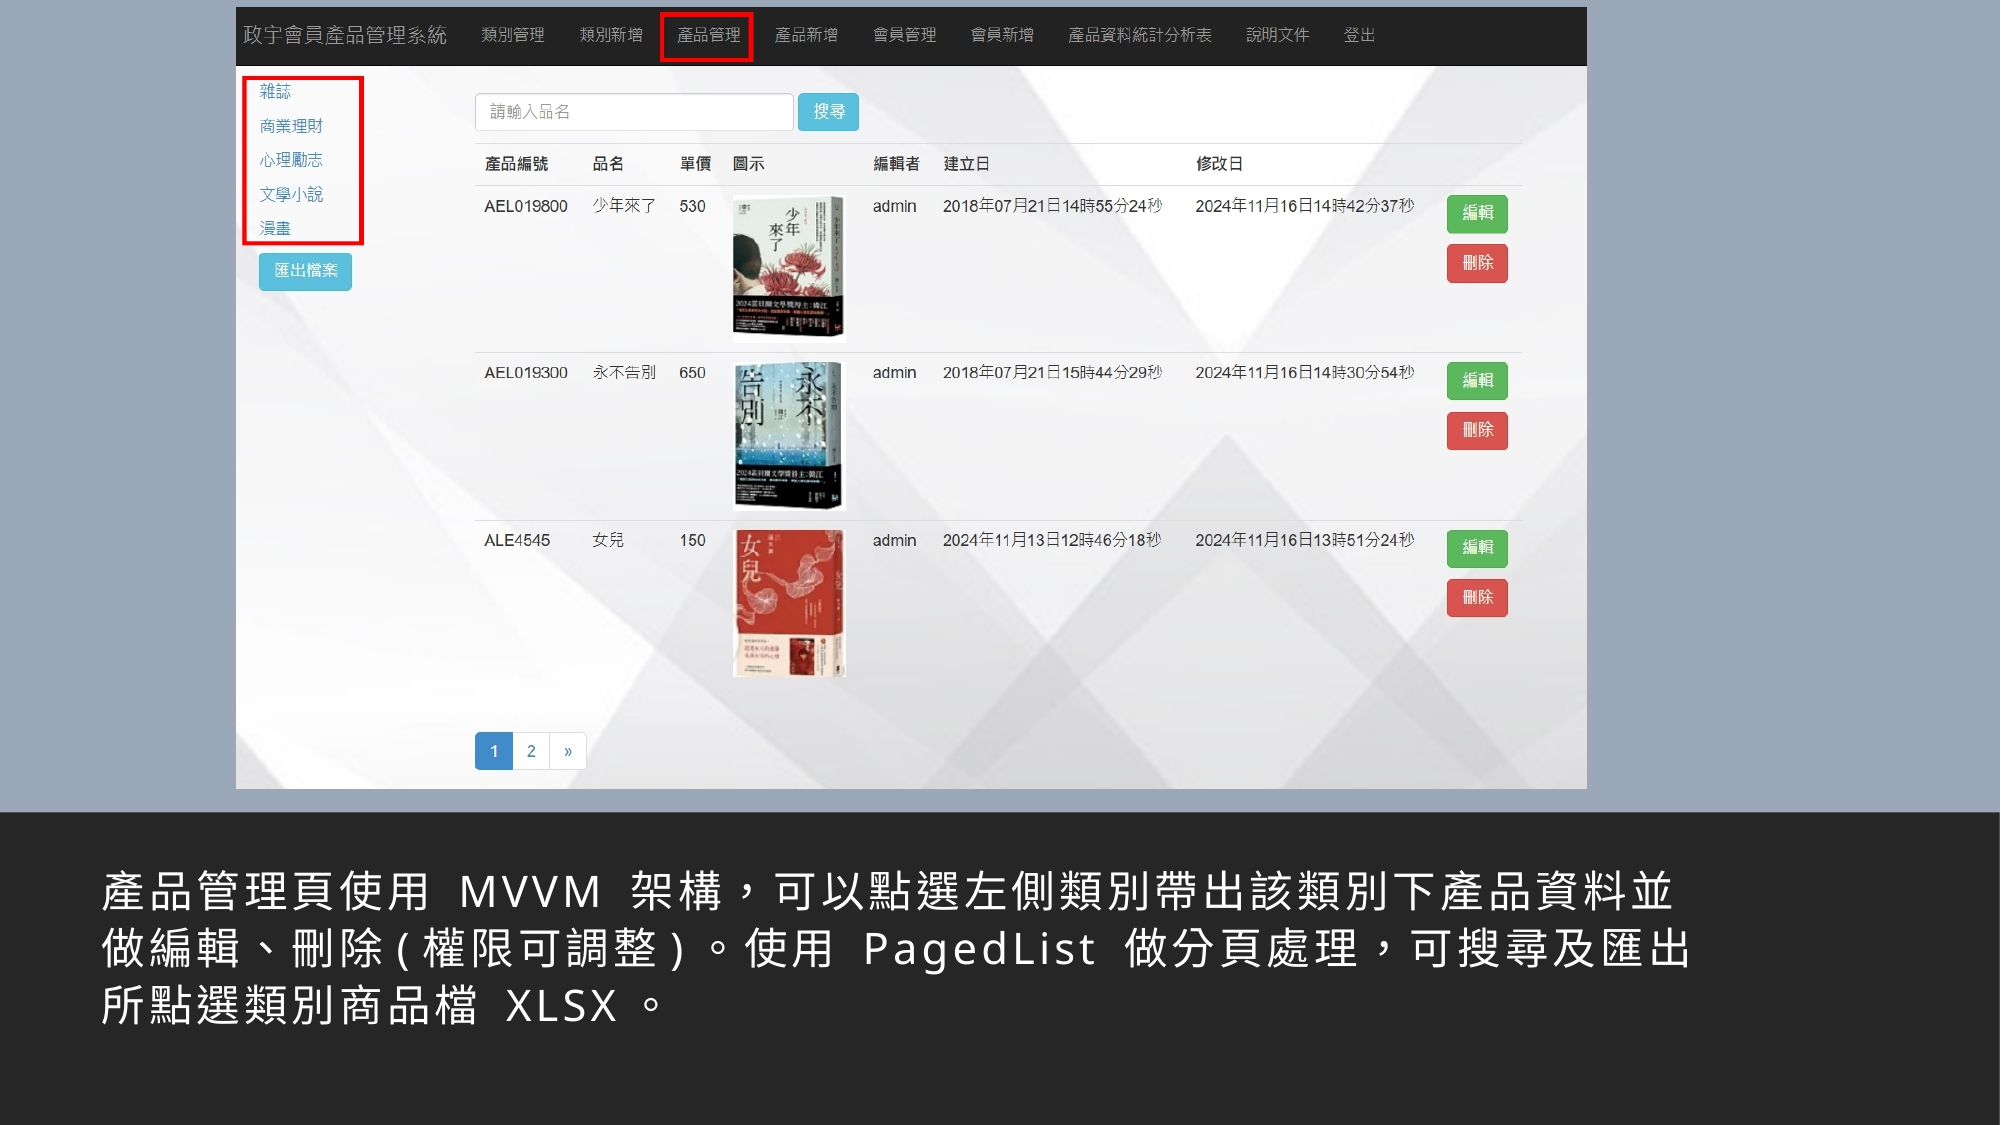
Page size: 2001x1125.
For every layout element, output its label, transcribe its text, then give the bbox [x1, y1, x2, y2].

subtitle 產品管理頁使用 mvvm 架構，可以點選左側類別帶出該類別下產品資料並做編輯、刪除(權限可調整)。使用 PagedList 做分頁處理，可搜尋及匯出所點選類別商品檔 XLSX。 [86, 851, 1737, 1039]
text_box [0, 811, 2000, 1125]
text_box [0, 0, 2000, 811]
picture [235, 7, 1588, 790]
